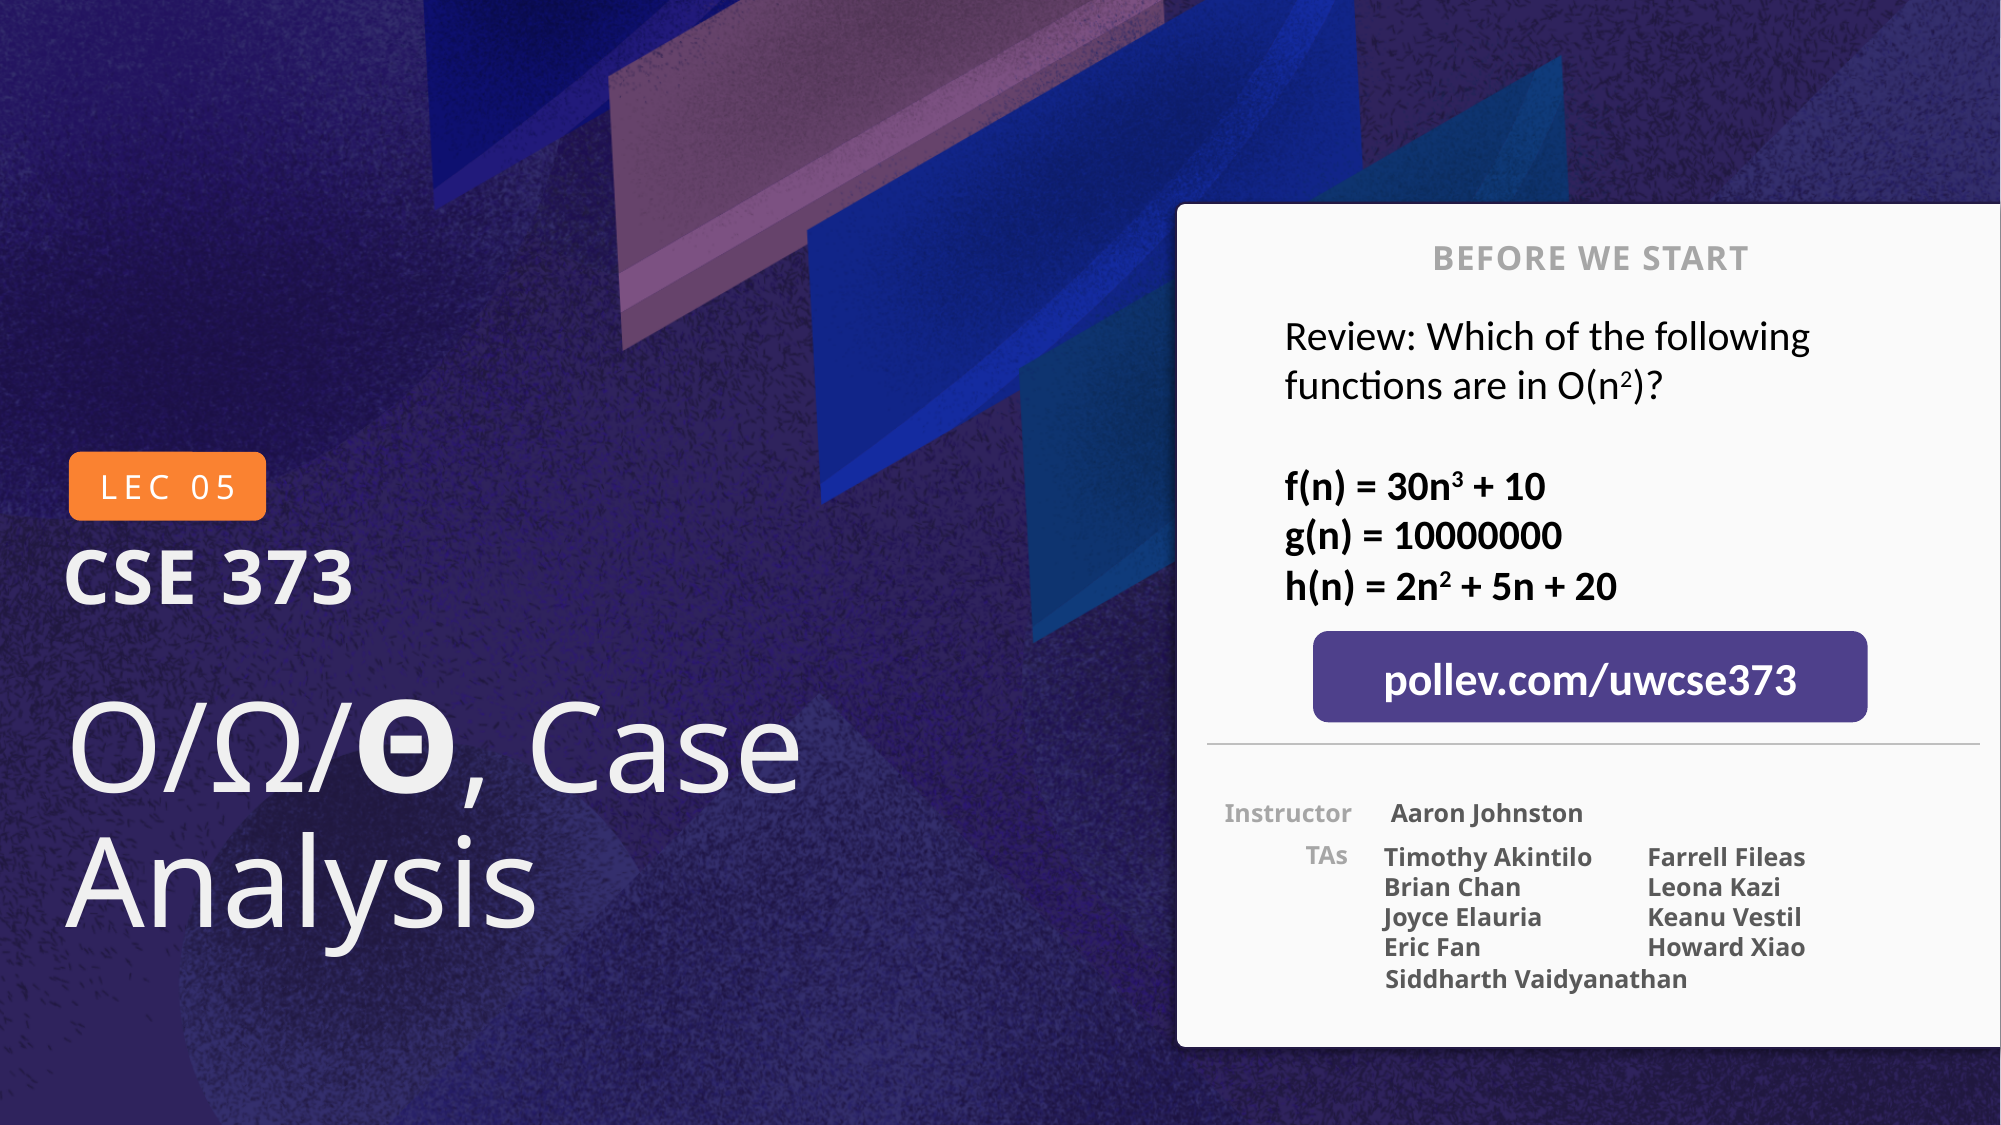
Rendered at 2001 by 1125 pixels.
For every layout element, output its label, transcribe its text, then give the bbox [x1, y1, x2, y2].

text_box pollev.com/uwcse373 [1311, 629, 1869, 724]
text_box Review: Which of the following functions are in O(n2)? f(n) = 30n3 + 10 g(n) = 10000000 h(n) = 2n2 + 5n + 20 [1270, 300, 1911, 616]
text_box BEFORE WE START [1210, 230, 1971, 285]
picture [0, 0, 2001, 1125]
title O/Ω/𝝝, Case Analysis [50, 676, 1129, 998]
